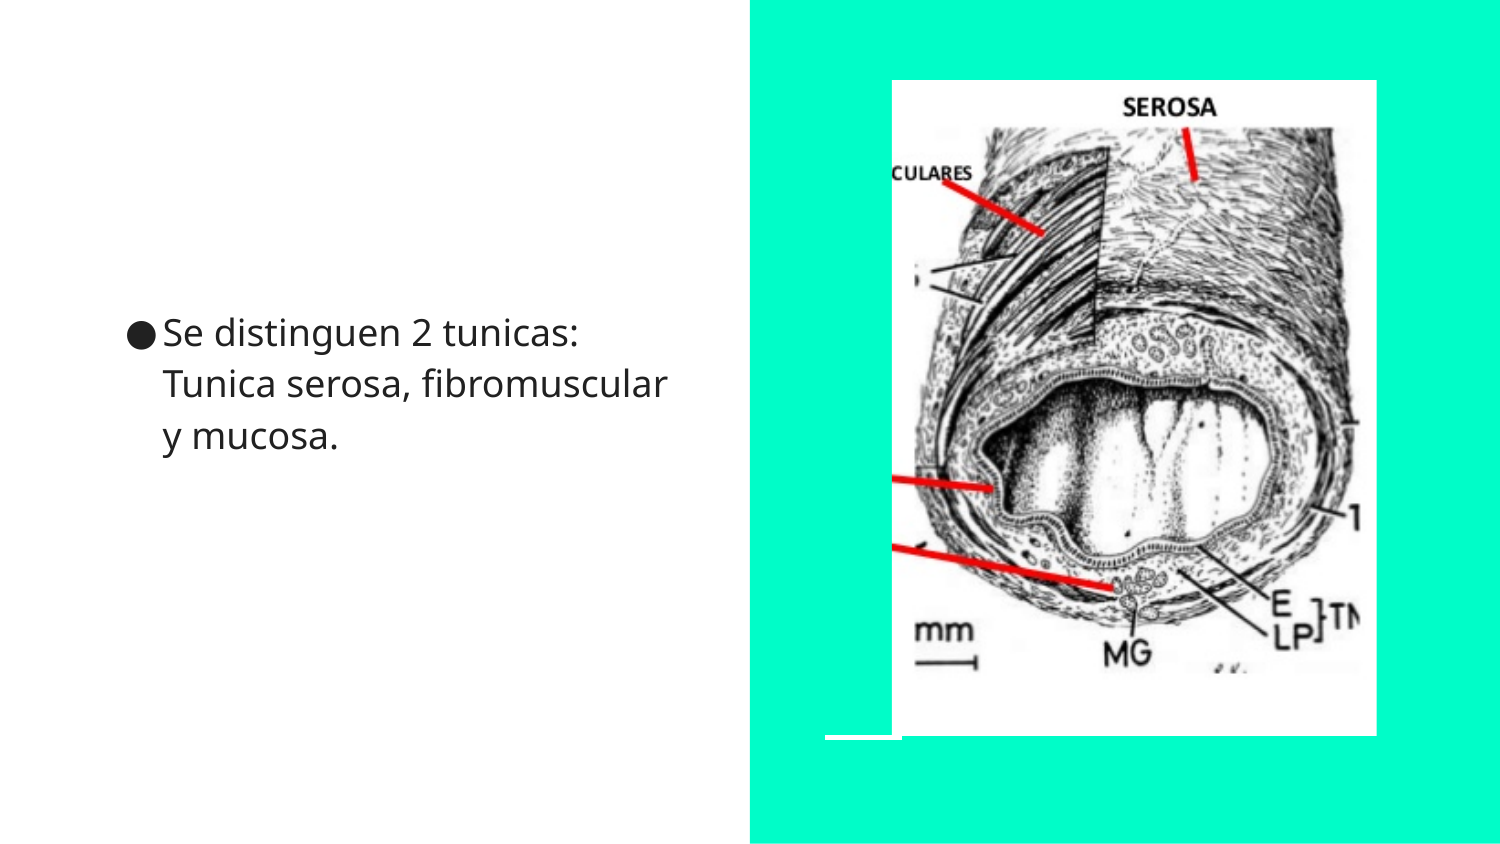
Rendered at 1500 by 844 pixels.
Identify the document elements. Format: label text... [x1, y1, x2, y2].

picture [891, 80, 1377, 737]
list Se distinguen 2 tunicas: Tunica serosa, fibromuscular y mucosa. [72, 118, 702, 725]
